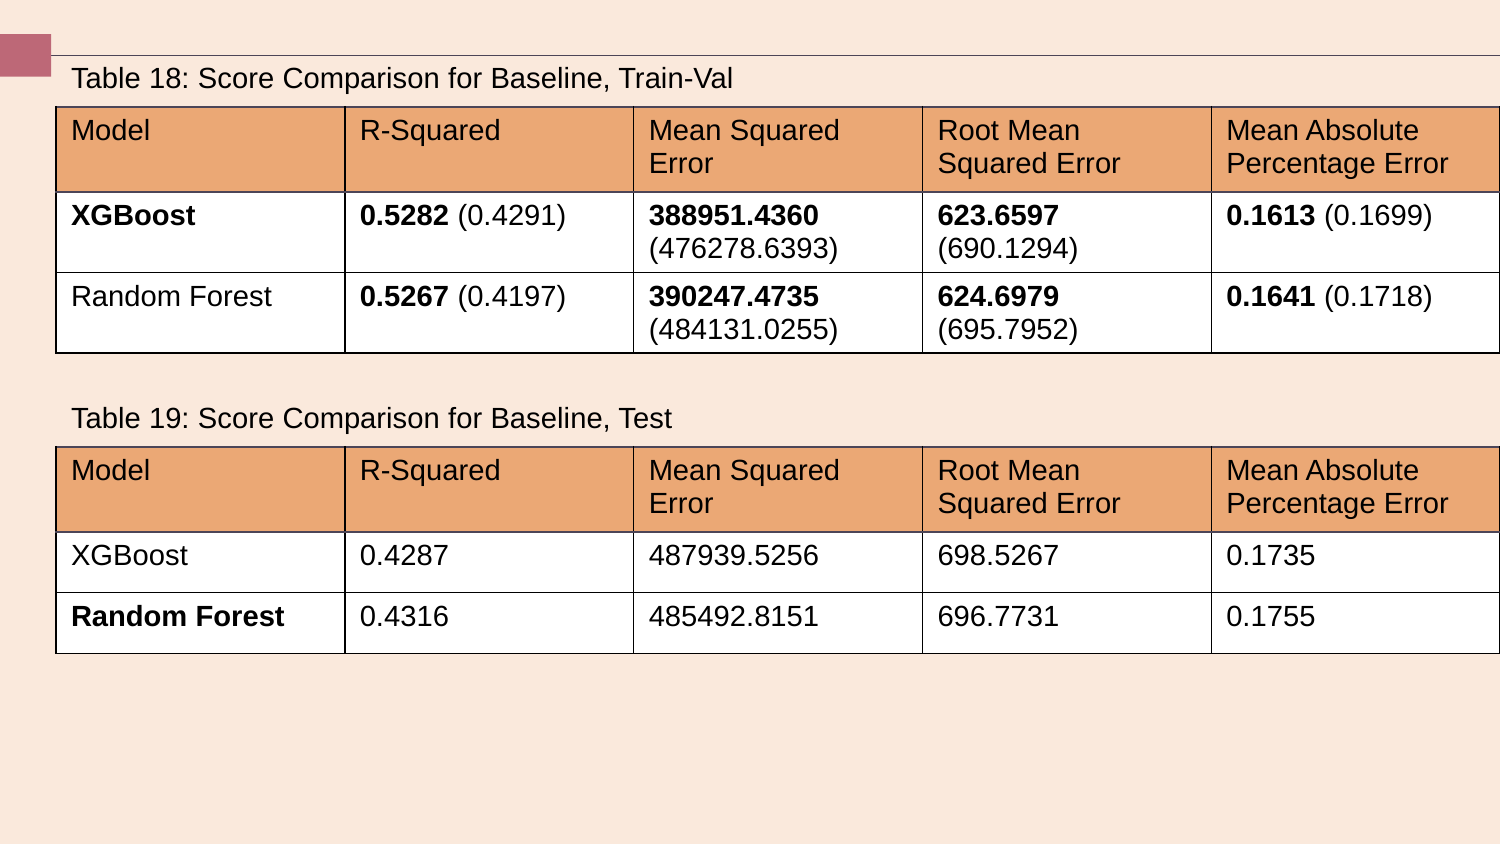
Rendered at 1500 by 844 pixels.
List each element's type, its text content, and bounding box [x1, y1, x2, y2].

table_cell R-Squared [346, 448, 633, 531]
table_cell 0.1735 [1212, 533, 1499, 592]
table_cell XGBoost [57, 533, 344, 592]
table_cell Model [57, 108, 344, 191]
table_cell Root Mean Squared Error [923, 108, 1211, 191]
table_cell Mean Squared Error [634, 448, 922, 531]
table_cell Mean Absolute Percentage Error [1212, 448, 1499, 531]
table_cell 0.1641 (0.1718) [1212, 273, 1499, 352]
table_cell Root Mean Squared Error [923, 448, 1211, 531]
table_cell 388951.4360 (476278.6393) [634, 193, 922, 272]
table_cell 696.7731 [923, 593, 1211, 653]
table_cell Model [57, 448, 344, 531]
table_cell 0.1613 (0.1699) [1212, 193, 1499, 272]
table_cell Mean Squared Error [634, 108, 922, 191]
table_cell XGBoost [57, 193, 344, 272]
table_cell Mean Absolute Percentage Error [1212, 108, 1499, 191]
table_cell 624.6979 (695.7952) [923, 273, 1211, 352]
table_cell Random Forest [57, 273, 344, 352]
table_cell 487939.5256 [634, 533, 922, 592]
table_cell 623.6597 (690.1294) [923, 193, 1211, 272]
table_cell 0.1755 [1212, 593, 1499, 653]
table_cell 698.5267 [923, 533, 1211, 592]
table_cell 0.4287 [346, 533, 633, 592]
table_cell 390247.4735 (484131.0255) [634, 273, 922, 352]
table_cell Random Forest [57, 593, 344, 653]
table_header Table 19: Score Comparison for Baseline, Test [56, 362, 1500, 446]
table_cell R-Squared [346, 108, 633, 191]
table_cell 485492.8151 [634, 593, 922, 653]
table_cell 0.4316 [346, 593, 633, 653]
table_cell 0.5267 (0.4197) [346, 273, 633, 352]
table_header Table 18: Score Comparison for Baseline, Train-Val [56, 22, 1500, 106]
table_cell 0.5282 (0.4291) [346, 193, 633, 272]
